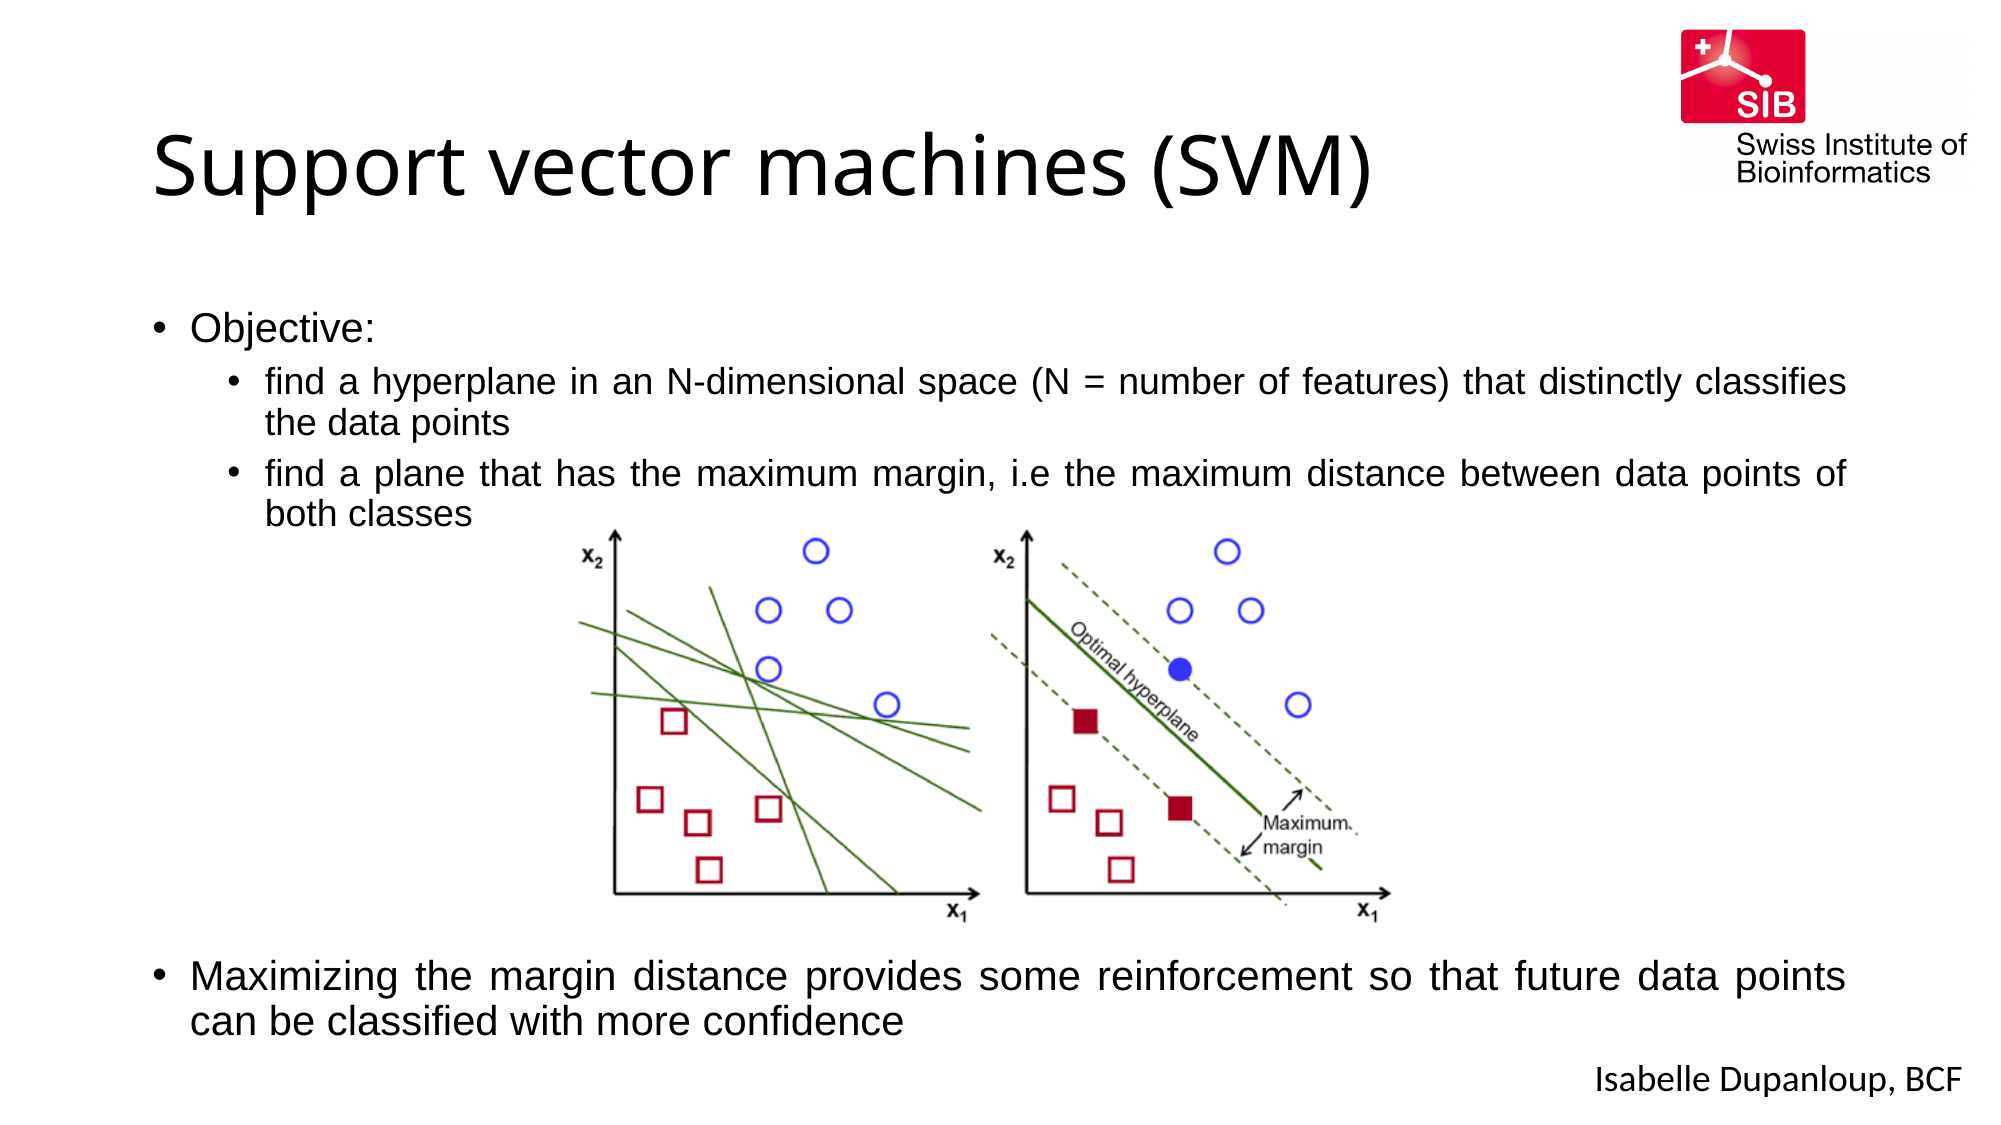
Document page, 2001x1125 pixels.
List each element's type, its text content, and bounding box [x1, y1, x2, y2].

picture [552, 512, 1448, 929]
text_box Isabelle Dupanloup, BCF [1557, 1046, 2000, 1107]
text_box Support vector machines (SVM) [137, 59, 1863, 278]
list Objective: find a hyperplane in an N-dimensional space (N = number of features) that distinctly classifies the data points find a plane that has the maximum margin, i.e the maximum distance between data points of both classes Maximizing the margin distance provides some reinforcement so that future data points can be classified with more confidence [137, 299, 1863, 1014]
picture [1678, 27, 1973, 193]
